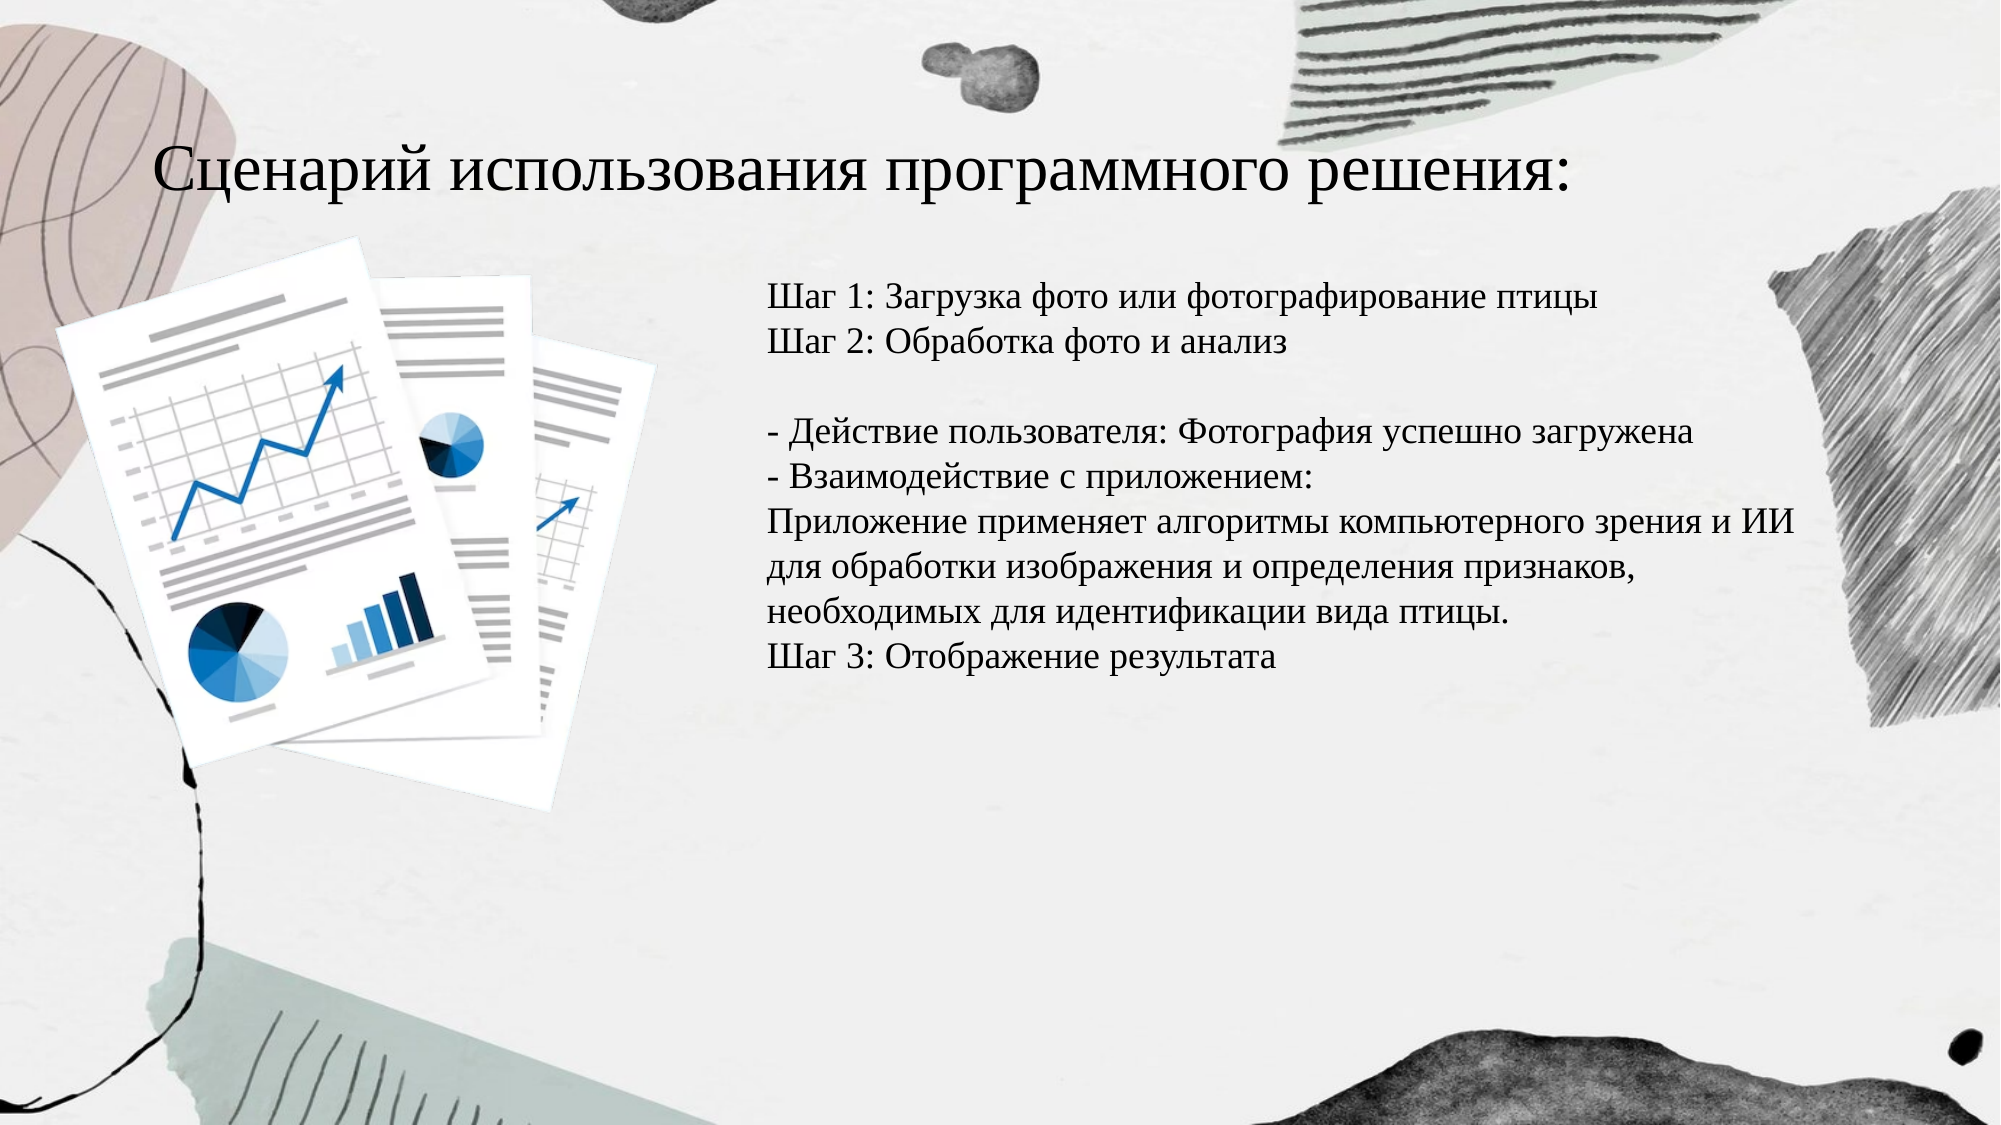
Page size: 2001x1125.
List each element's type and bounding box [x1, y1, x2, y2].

picture [0, 0, 2000, 1125]
list [4, 168, 719, 883]
